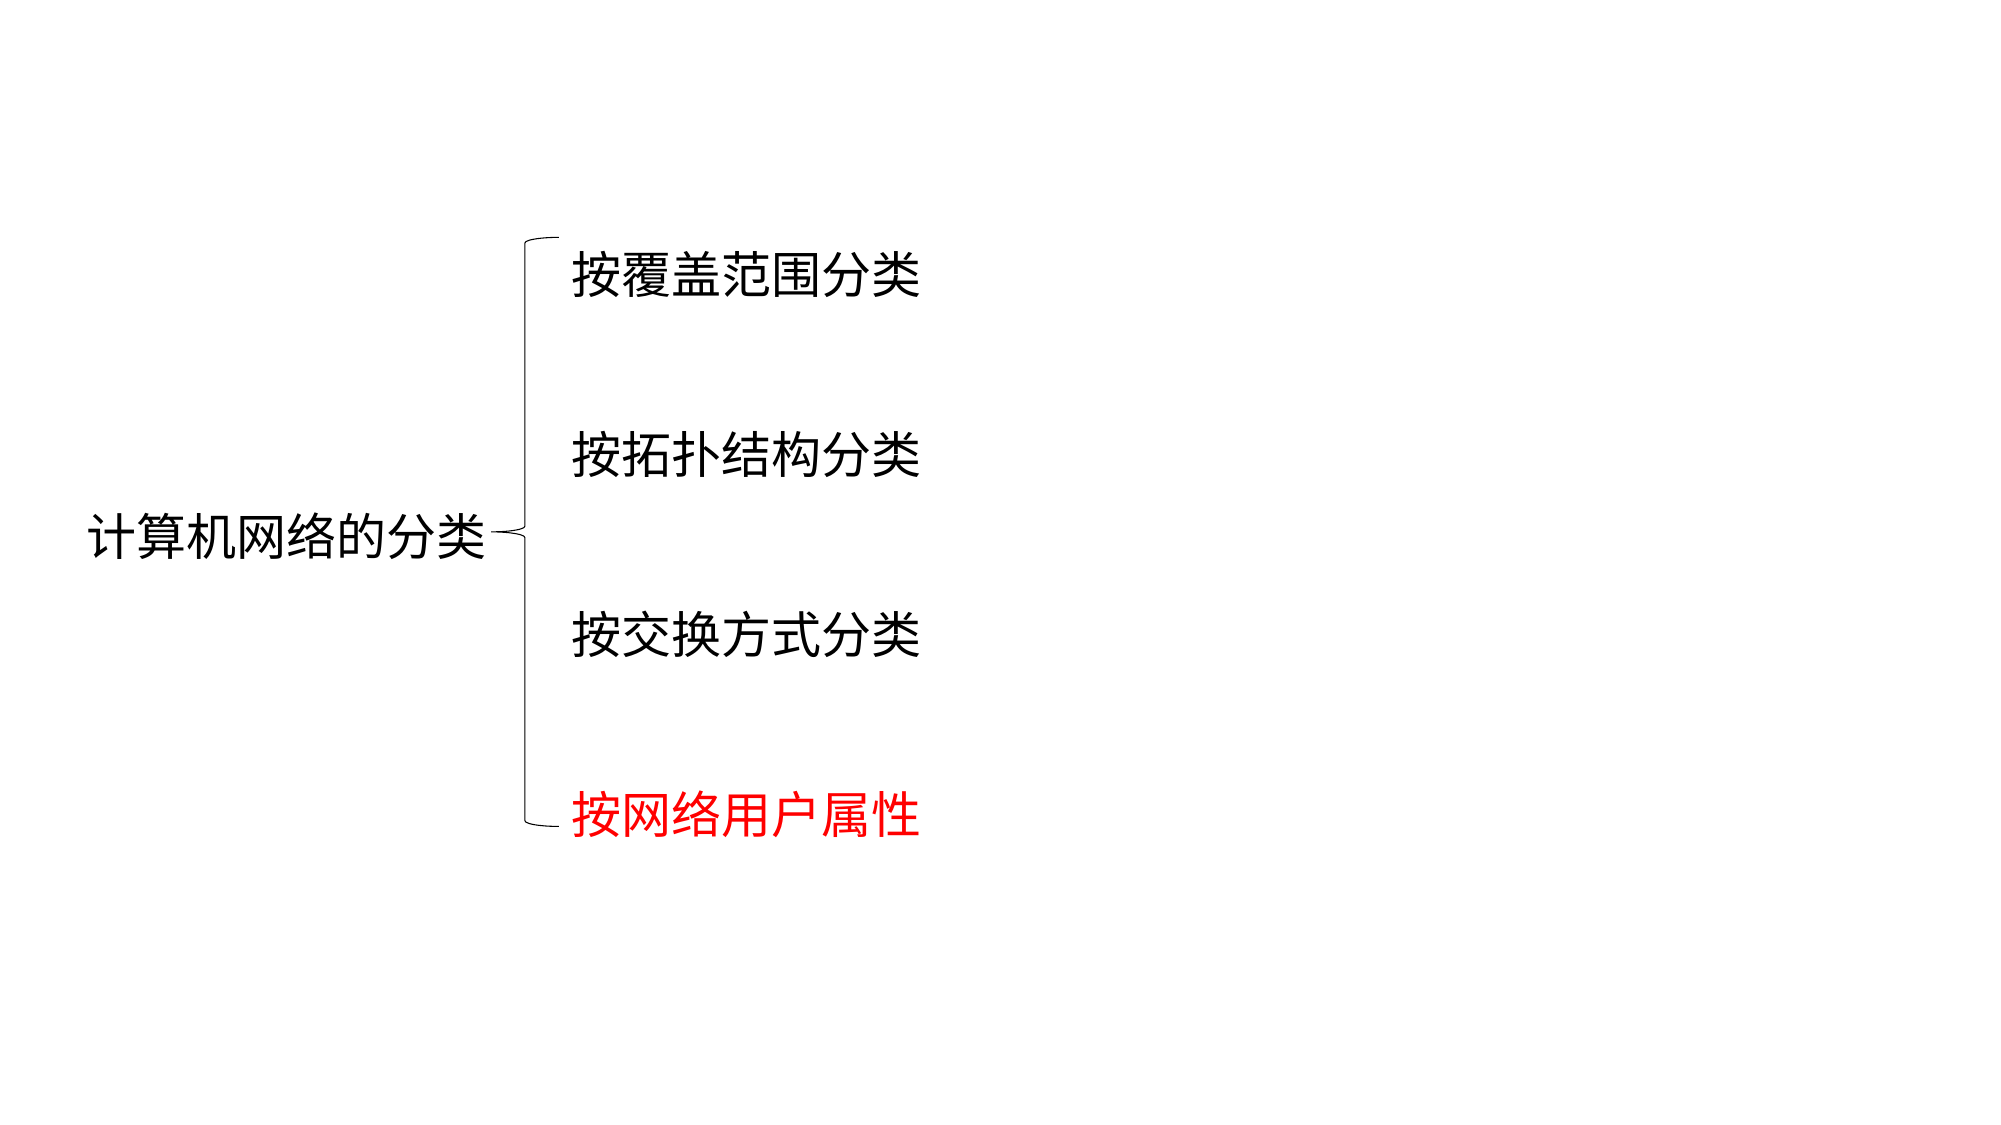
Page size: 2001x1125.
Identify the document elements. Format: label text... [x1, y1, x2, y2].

text_box 按覆盖范围分类 按拓扑结构分类 按交换方式分类 按网络用户属性 [556, 206, 1792, 851]
text_box [491, 236, 559, 827]
text_box 计算机网络的分类 [71, 498, 524, 574]
